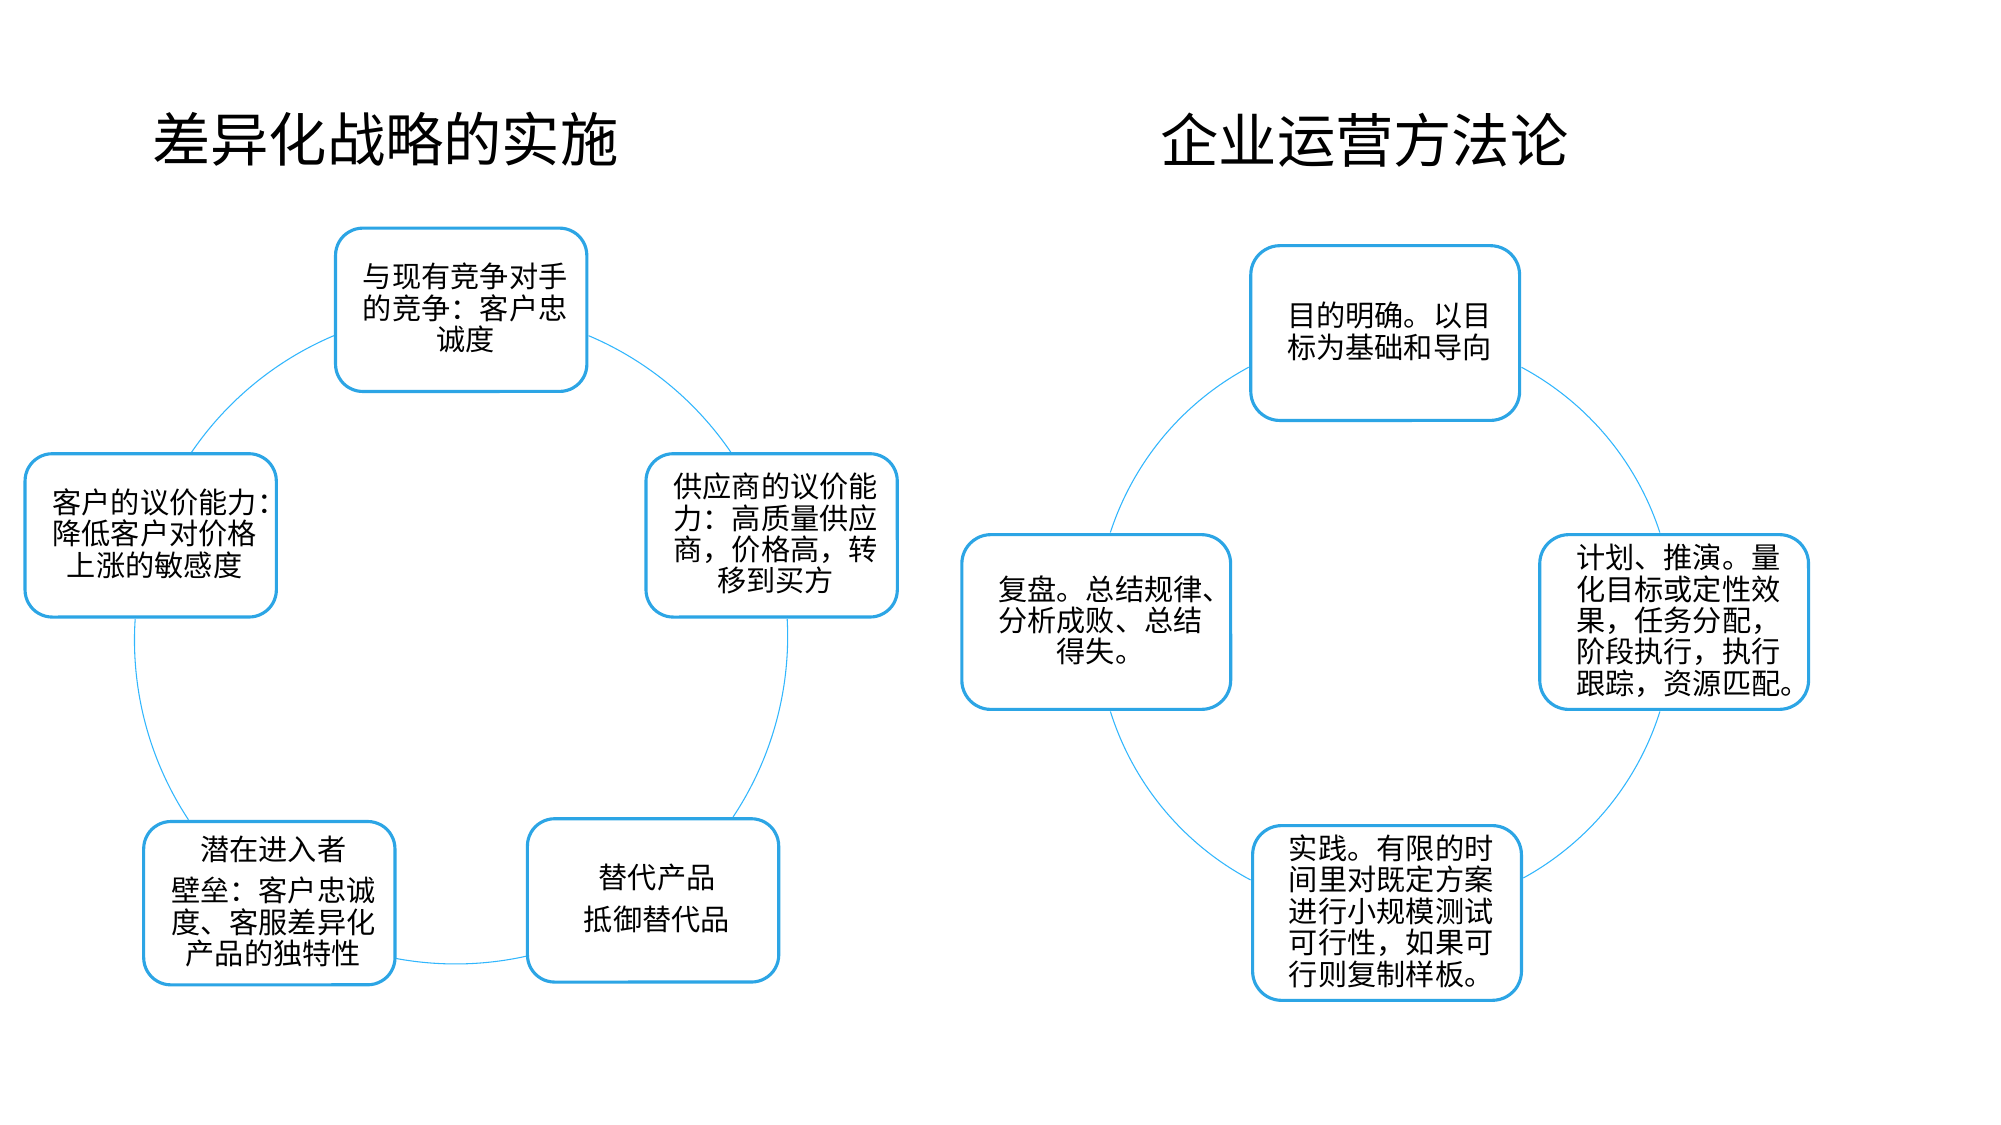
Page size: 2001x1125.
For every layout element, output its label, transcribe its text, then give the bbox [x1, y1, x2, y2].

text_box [961, 226, 1809, 1018]
text_box 企业运营方法论 [1145, 59, 1705, 226]
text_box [25, 216, 898, 1005]
title 差异化战略的实施 [137, 59, 696, 216]
